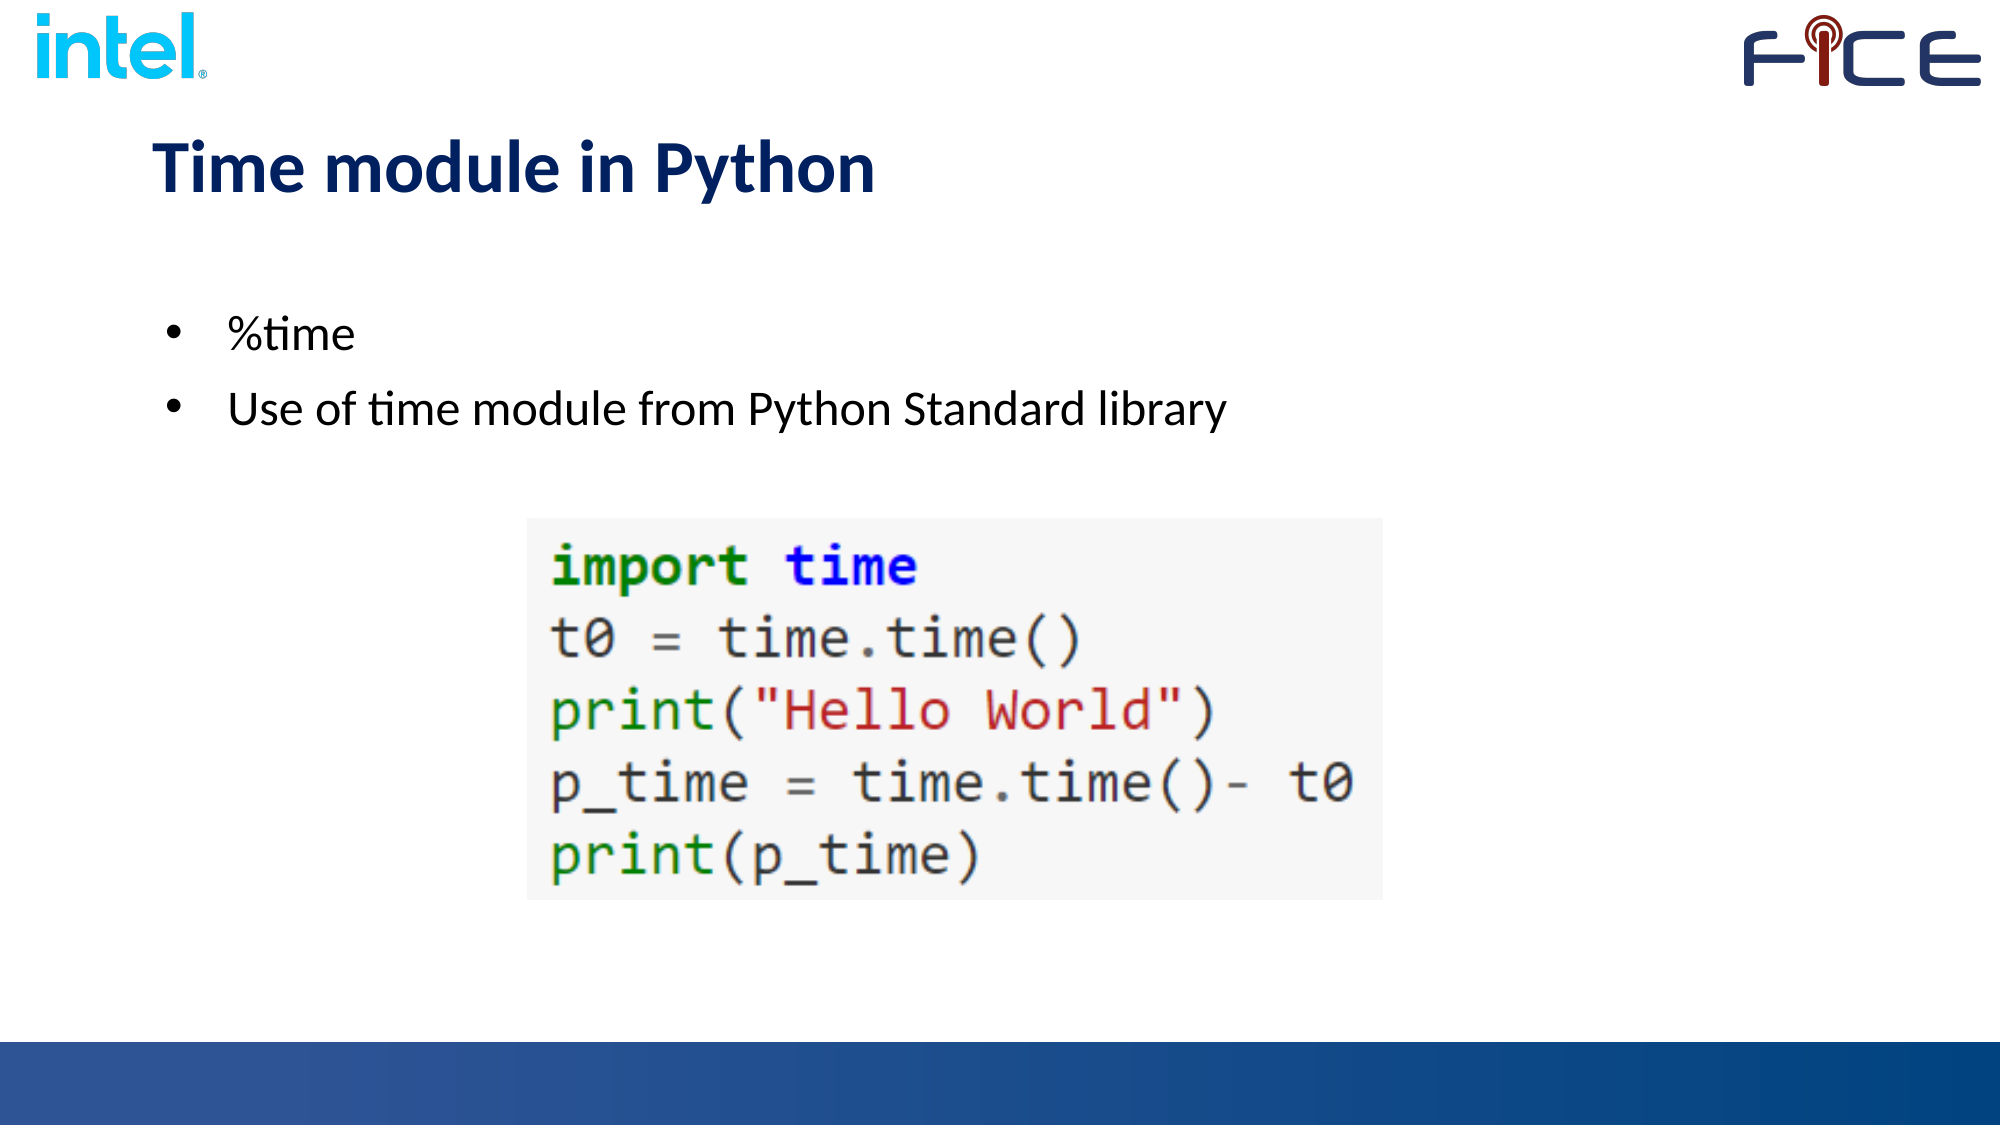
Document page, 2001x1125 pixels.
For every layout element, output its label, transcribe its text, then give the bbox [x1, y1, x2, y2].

list %time Use of time module from Python Standard library [137, 299, 1863, 1014]
picture [1744, 15, 1981, 86]
title Time module in Python [137, 59, 1863, 278]
picture [527, 518, 1383, 901]
picture [35, 11, 208, 80]
picture [142, 43, 164, 51]
